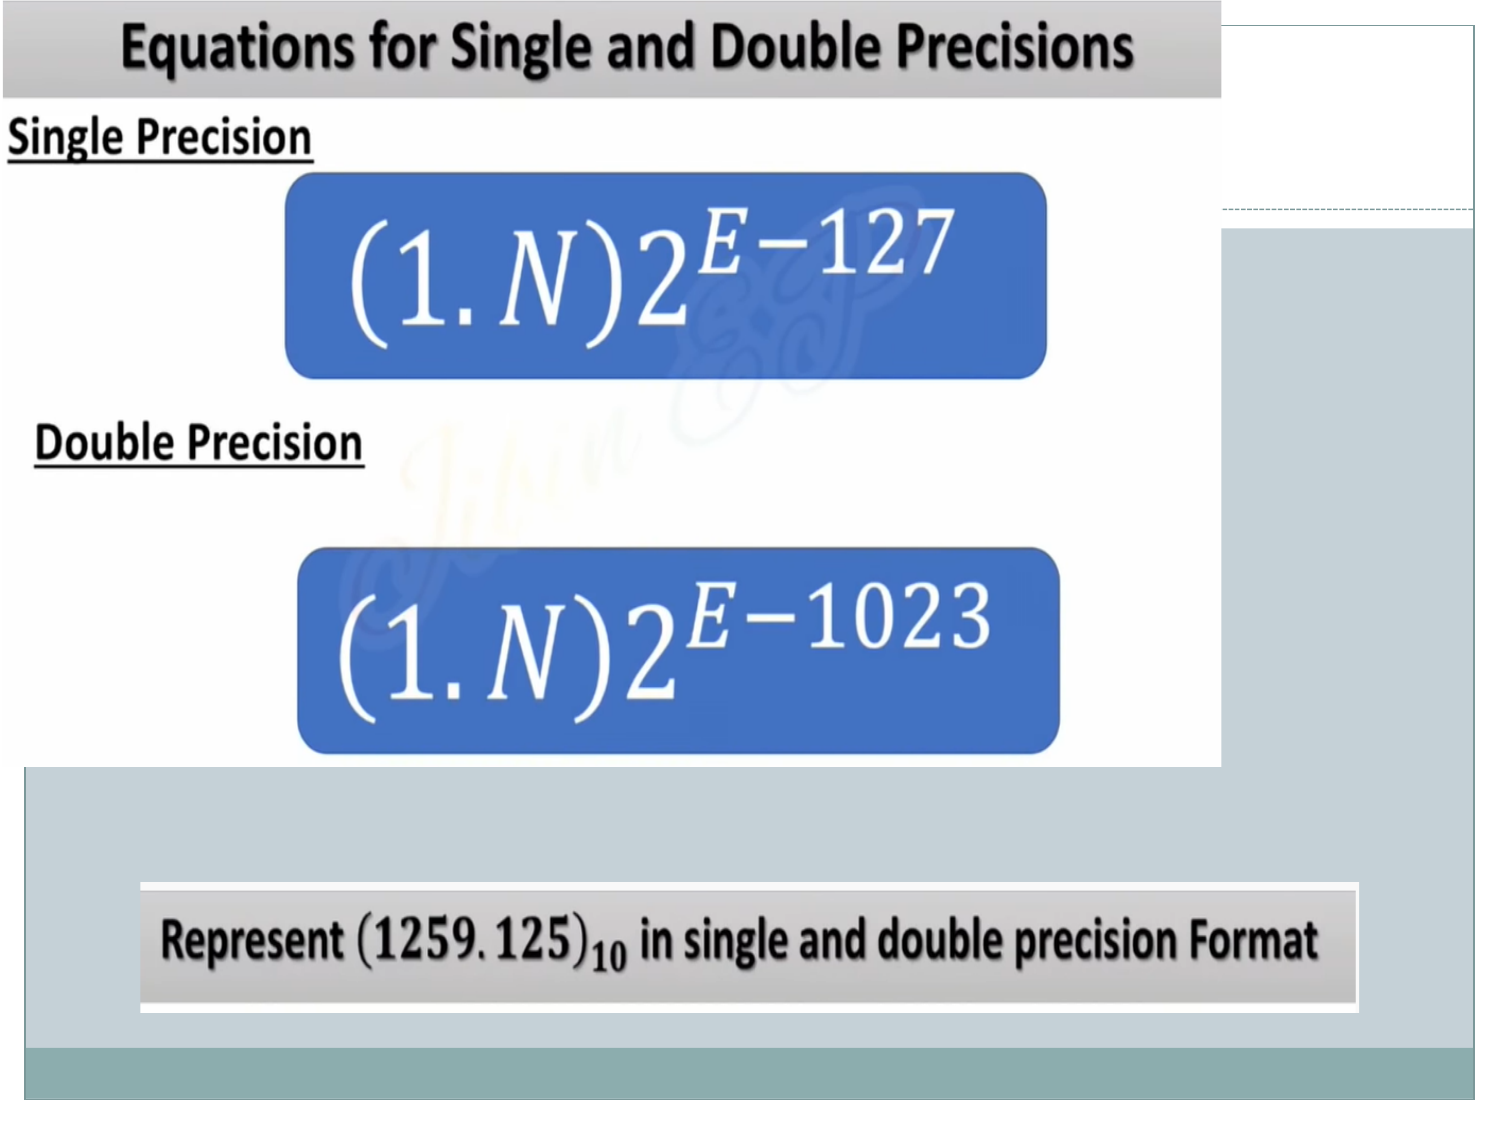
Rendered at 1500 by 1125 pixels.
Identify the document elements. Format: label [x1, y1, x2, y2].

list [2, 0, 1222, 767]
picture [140, 882, 1360, 1013]
